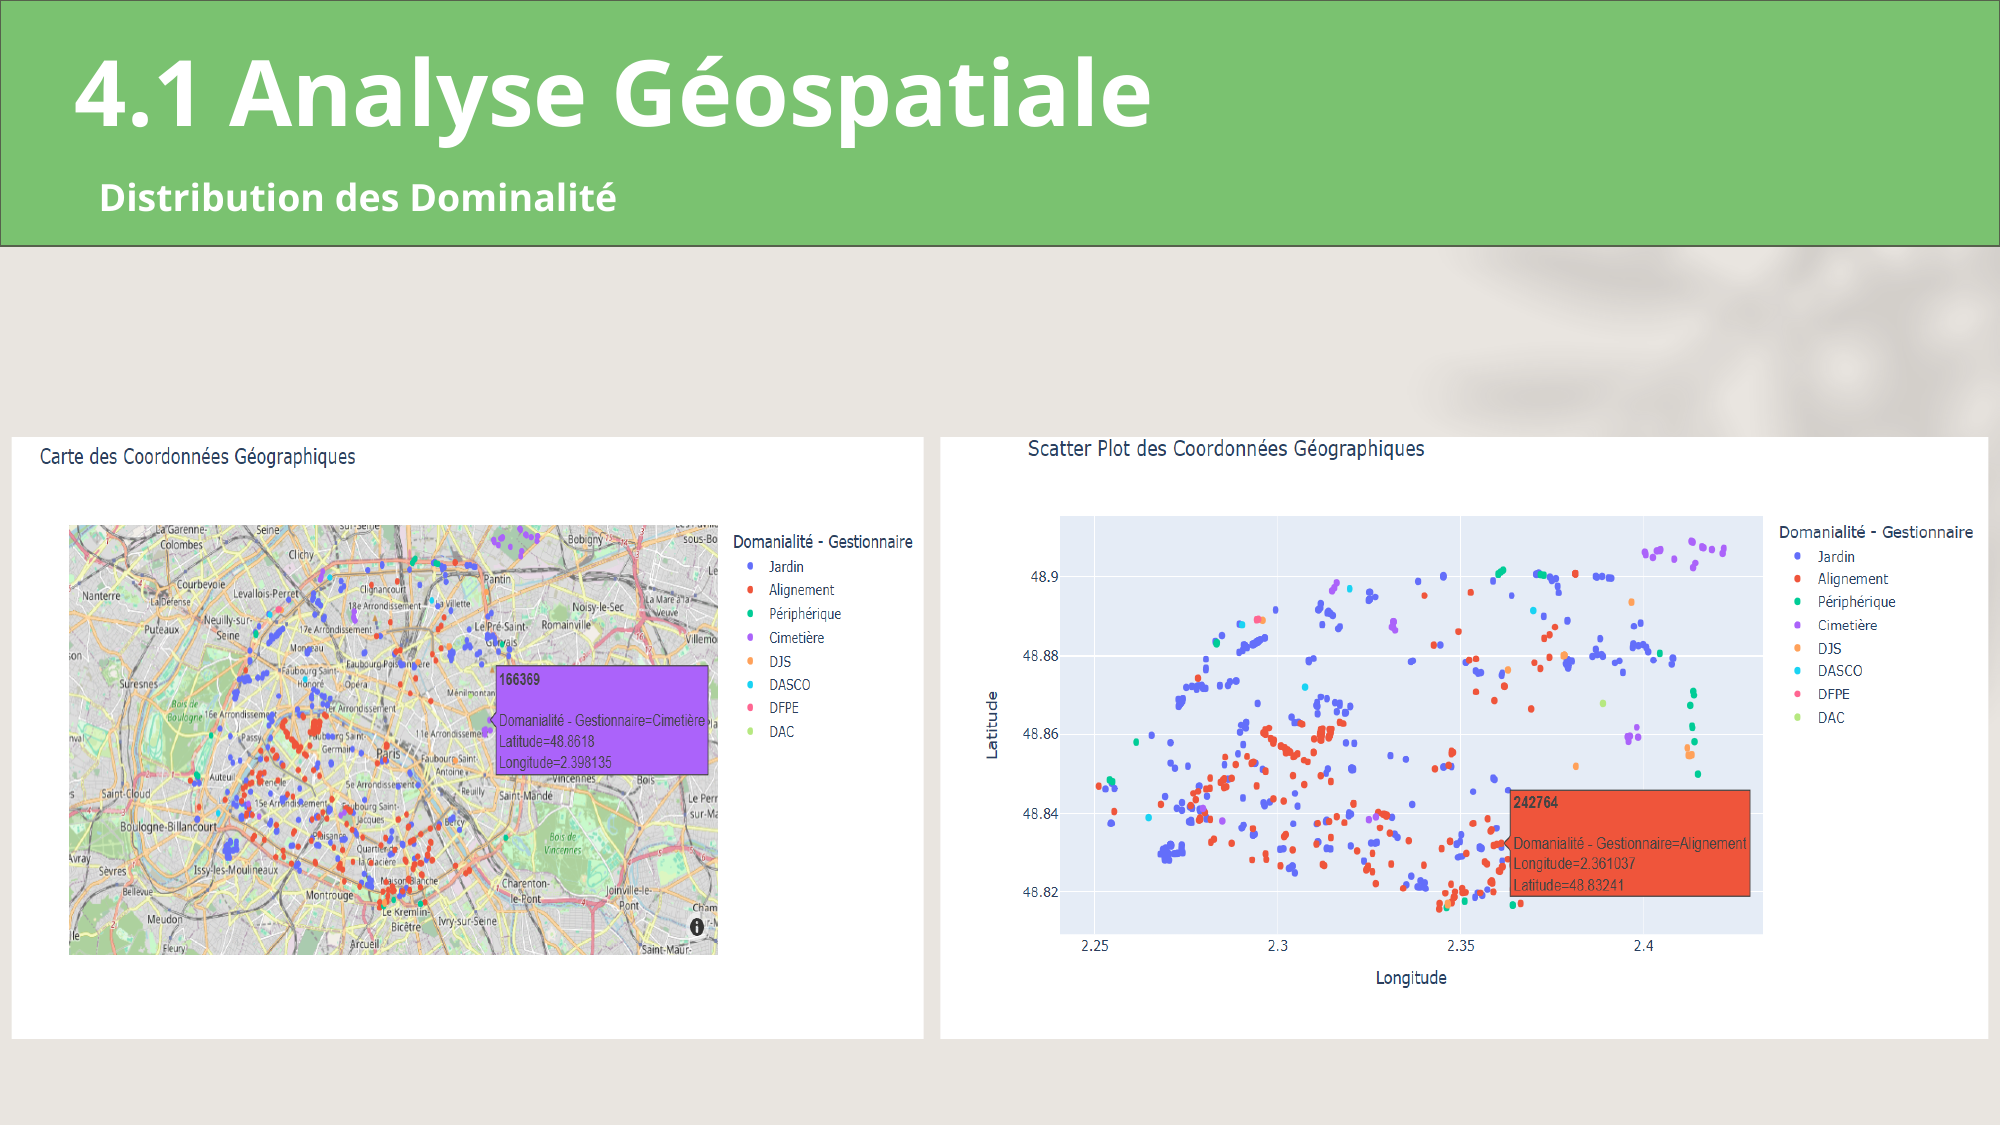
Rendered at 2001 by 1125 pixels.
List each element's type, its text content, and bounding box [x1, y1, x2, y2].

picture [11, 436, 924, 1039]
text_box Distribution des Dominalité [83, 166, 1085, 227]
picture [940, 436, 1989, 1039]
title 4.1 Analyse Géospatiale [59, 17, 1848, 162]
text_box [0, 0, 2000, 247]
